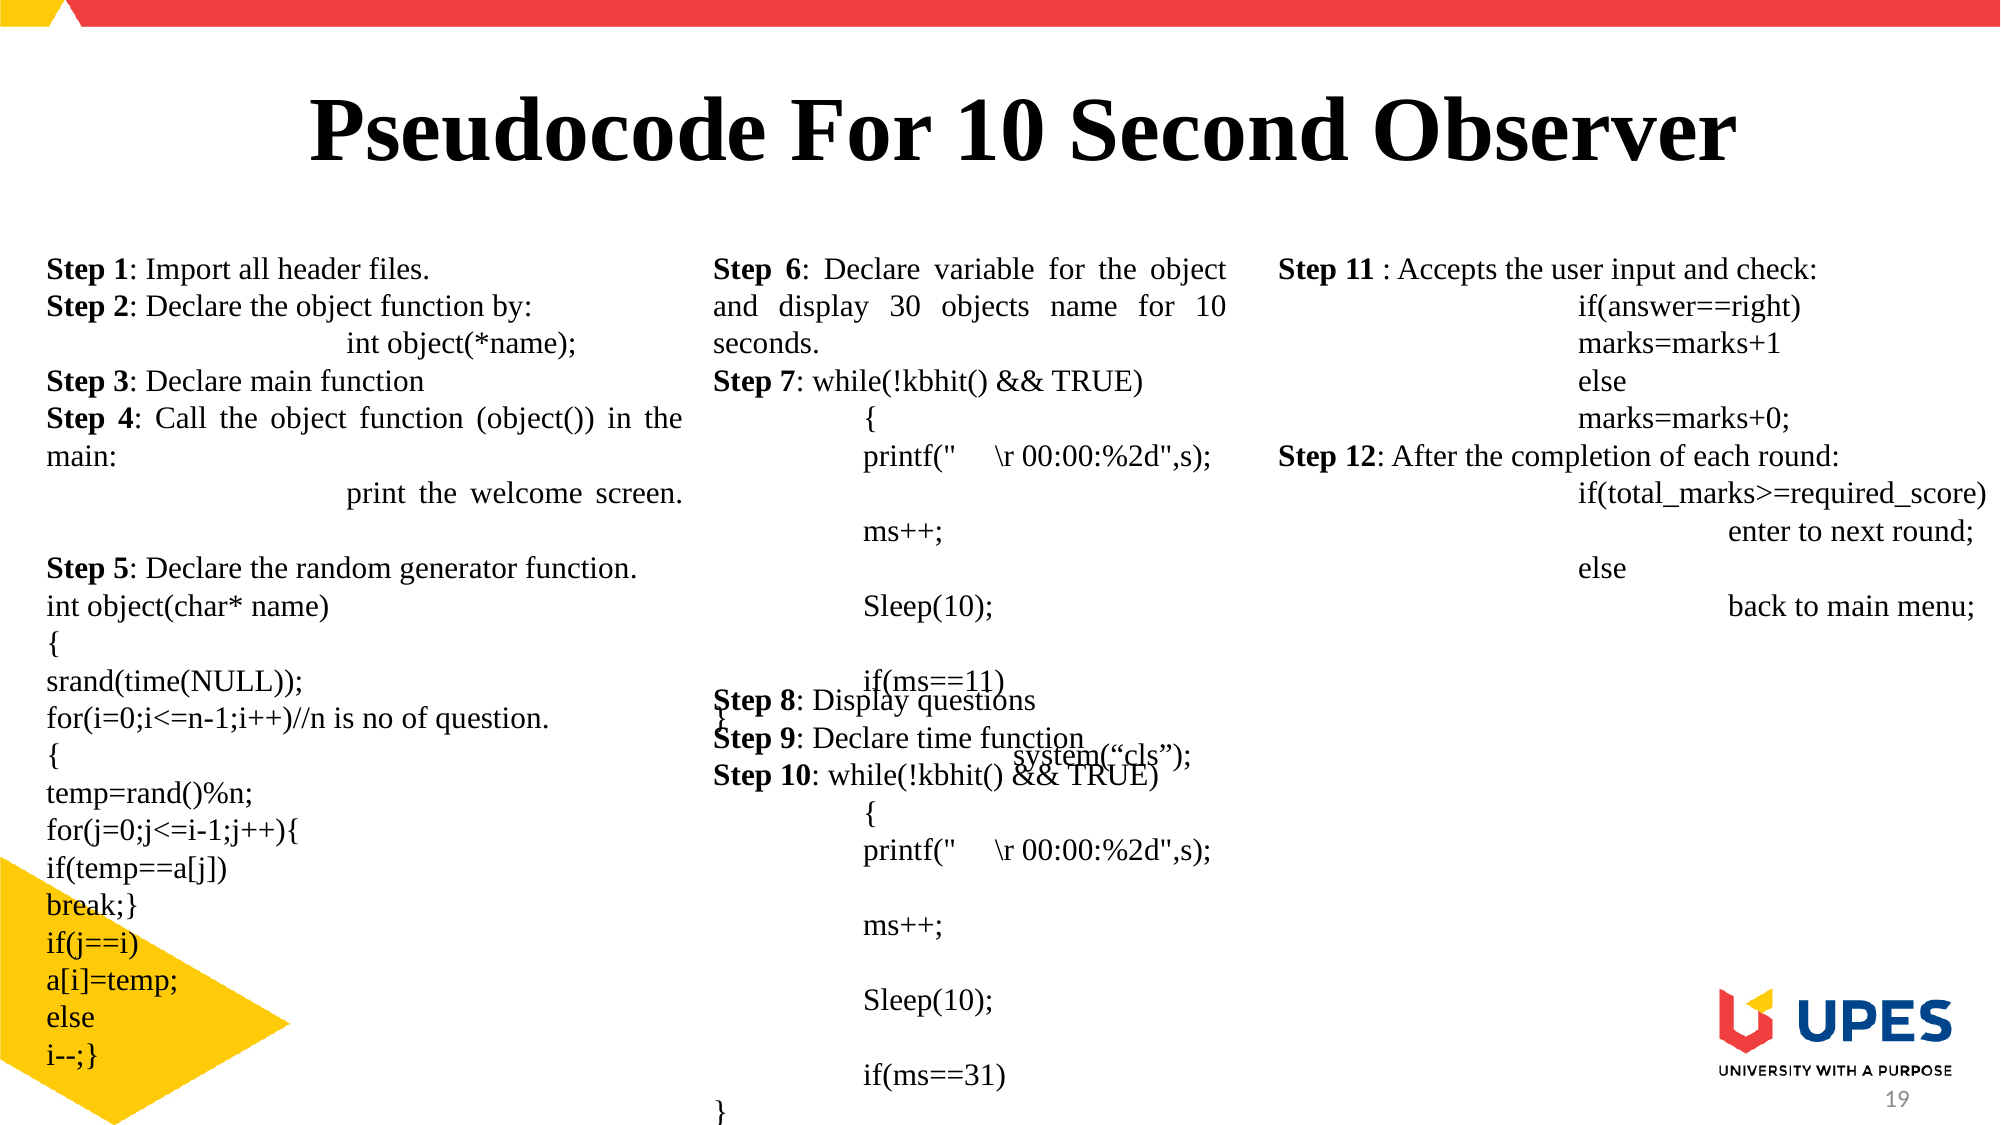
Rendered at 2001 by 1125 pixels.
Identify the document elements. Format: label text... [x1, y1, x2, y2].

text_box Step 1: Import all header files. Step 2: Declare the object function by: int object(*name); Step 3: Declare main function Step 4: Call the object function (object()) in the main: print the welcome screen. Step 5: Declare the random generator function. int object(char* name) { srand(time(NULL)); for(i=0;i<=n-1;i++)//n is no of question. { temp=rand()%n; for(j=0;j<=i-1;j++){ if(temp==a[j]) break;} if(j==i) a[i]=temp; else i--;} [31, 240, 698, 1117]
text_box Step 6: Declare variable for the object and display 30 objects name for 10 seconds. Step 7: while(!kbhit() && TRUE) { printf(" \r 00:00:%2d",s); ms++; Sleep(10); if(ms==11) } system(“cls”); [698, 240, 1242, 672]
title Pseudocode For 10 Second Observer [125, 29, 1925, 218]
text_box Step 11 : Accepts the user input and check: if(answer==right) marks=marks+1 else marks=marks+0; Step 12: After the completion of each round: if(total_marks>=required_score) enter to next round; else back to main menu; [1263, 240, 2000, 630]
picture [0, 0, 2001, 1125]
text_box Step 8: Display questions Step 9: Declare time function Step 10: while(!kbhit() && TRUE) { printf(" \r 00:00:%2d",s); ms++; Sleep(10); if(ms==31) } system(“cls”); [698, 672, 1322, 1125]
